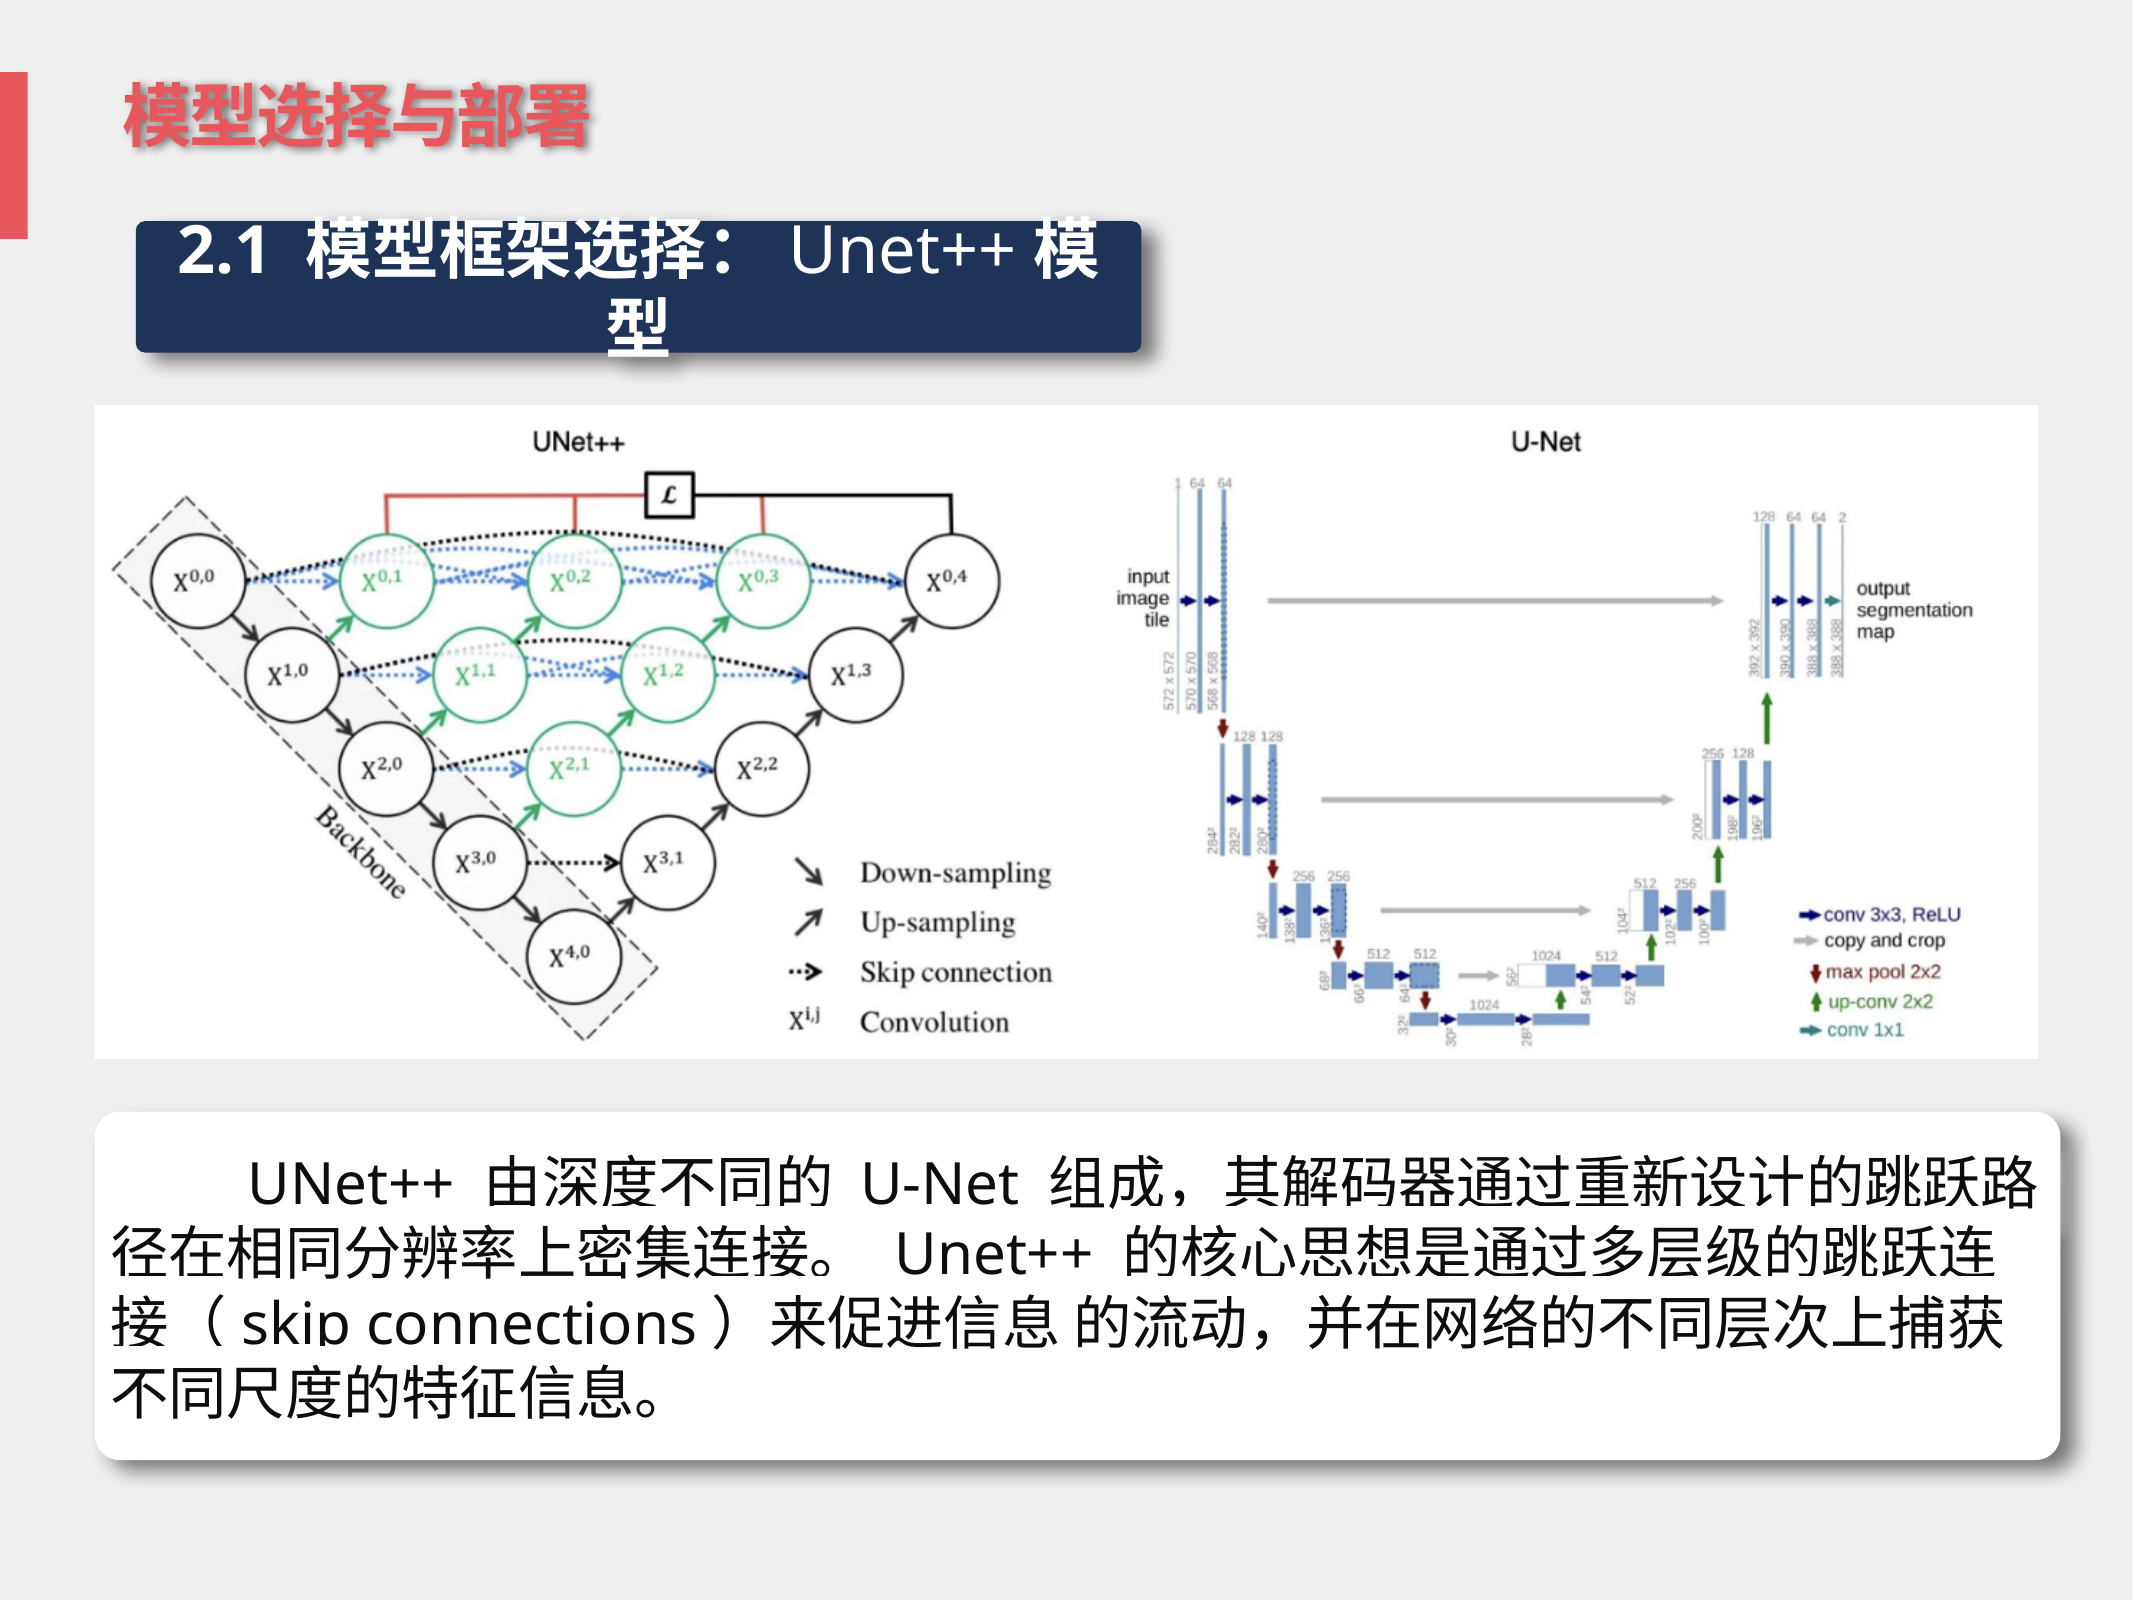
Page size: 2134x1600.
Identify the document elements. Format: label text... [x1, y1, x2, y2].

text_box UNet++ 由深度不同的 U-Net 组成，其解码器通过重新设计的跳跃路径在相同分辨率上密集连接。 Unet++ 的核心思想是通过多层级的跳跃连接（skip connections）来促进信息 的流动，并在网络的不同层次上捕获不同尺度的特征信息。 [94, 1111, 2061, 1461]
title 模型选择与部署 [114, 78, 2020, 247]
text_box [0, 72, 28, 239]
picture [94, 405, 2039, 1060]
text_box 2.1 模型框架选择：Unet++模型 [135, 221, 1142, 353]
